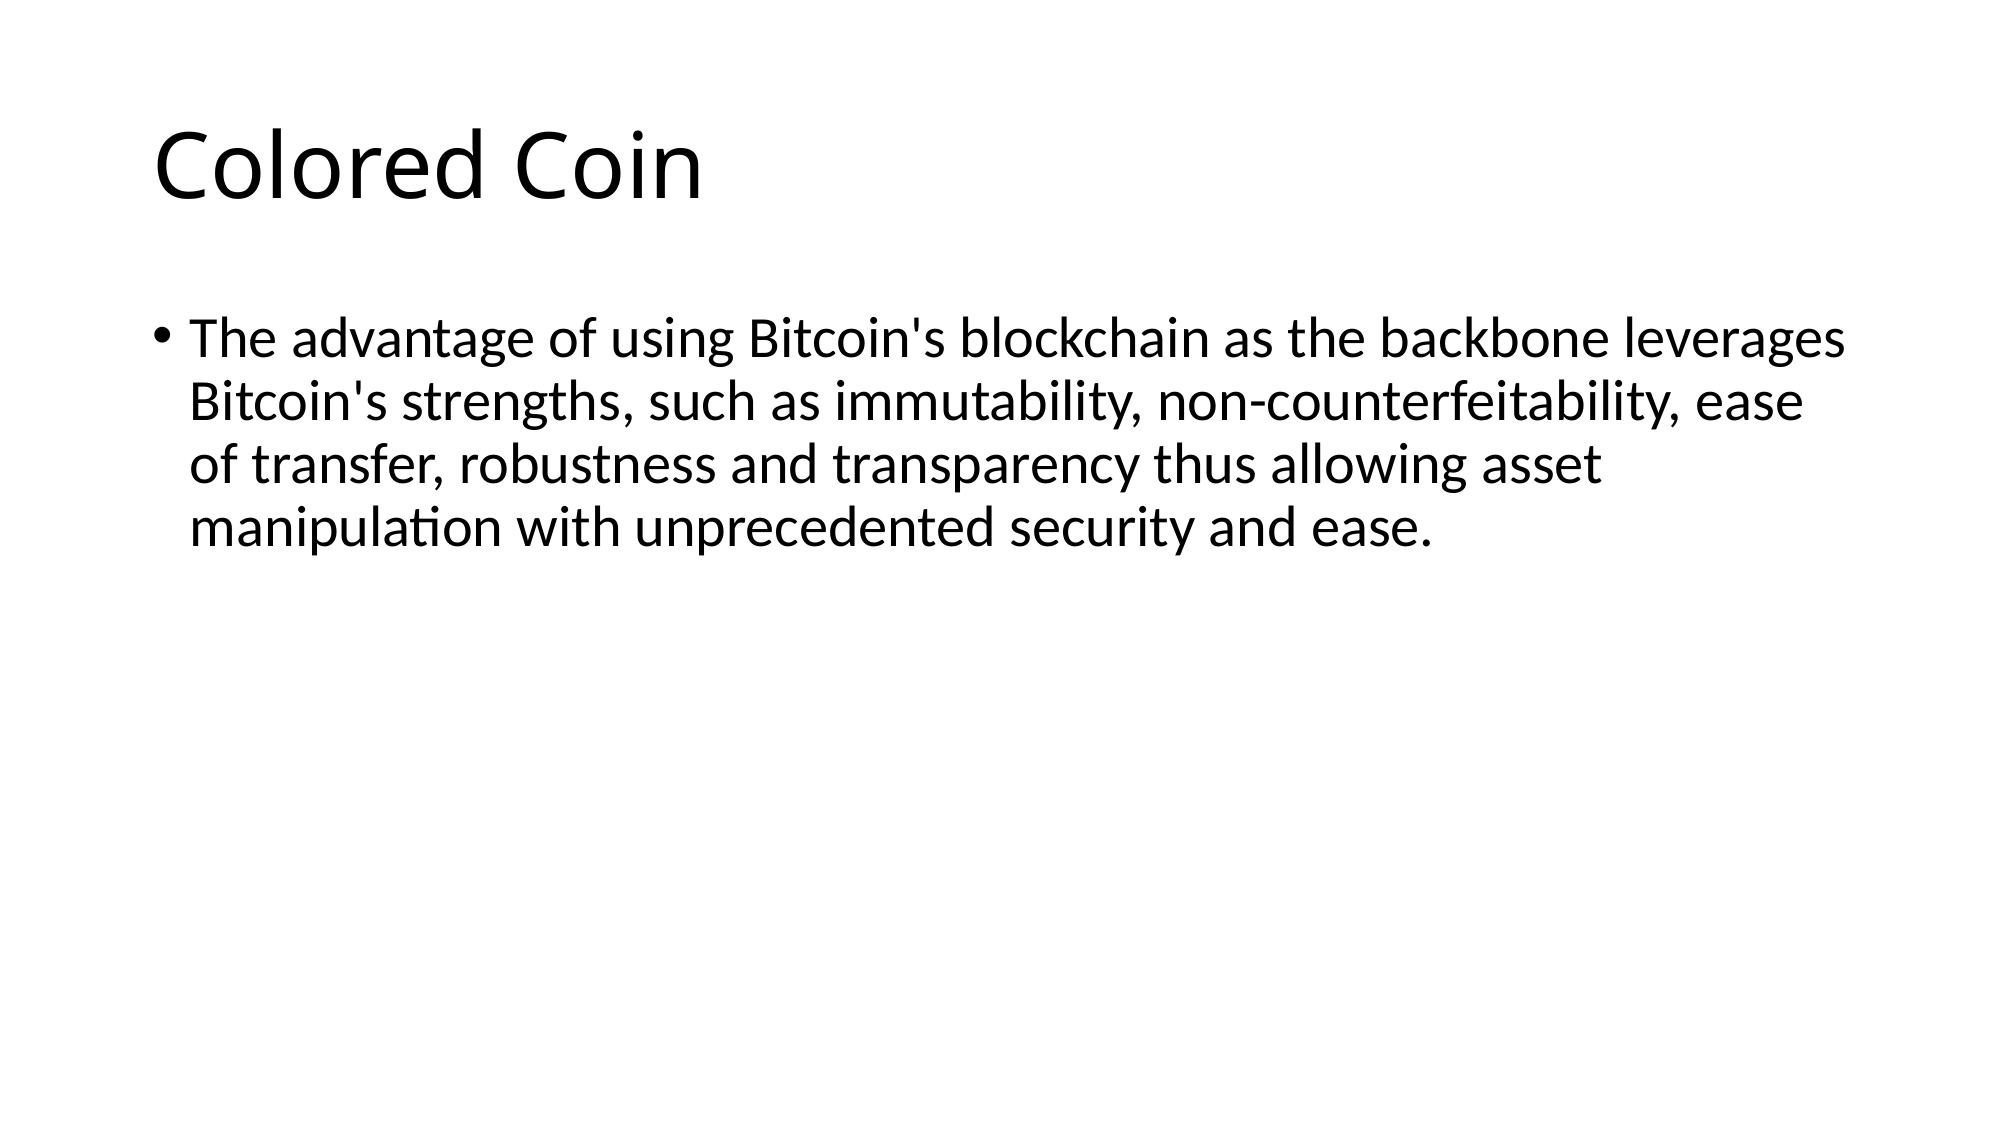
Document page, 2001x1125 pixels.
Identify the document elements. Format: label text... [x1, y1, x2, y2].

list The advantage of using Bitcoin's blockchain as the backbone leverages Bitcoin's strengths, such as immutability, non-counterfeitability, ease of transfer, robustness and transparency thus allowing asset manipulation with unprecedented security and ease. [137, 299, 1863, 1014]
title Colored Coin [137, 59, 1863, 278]
